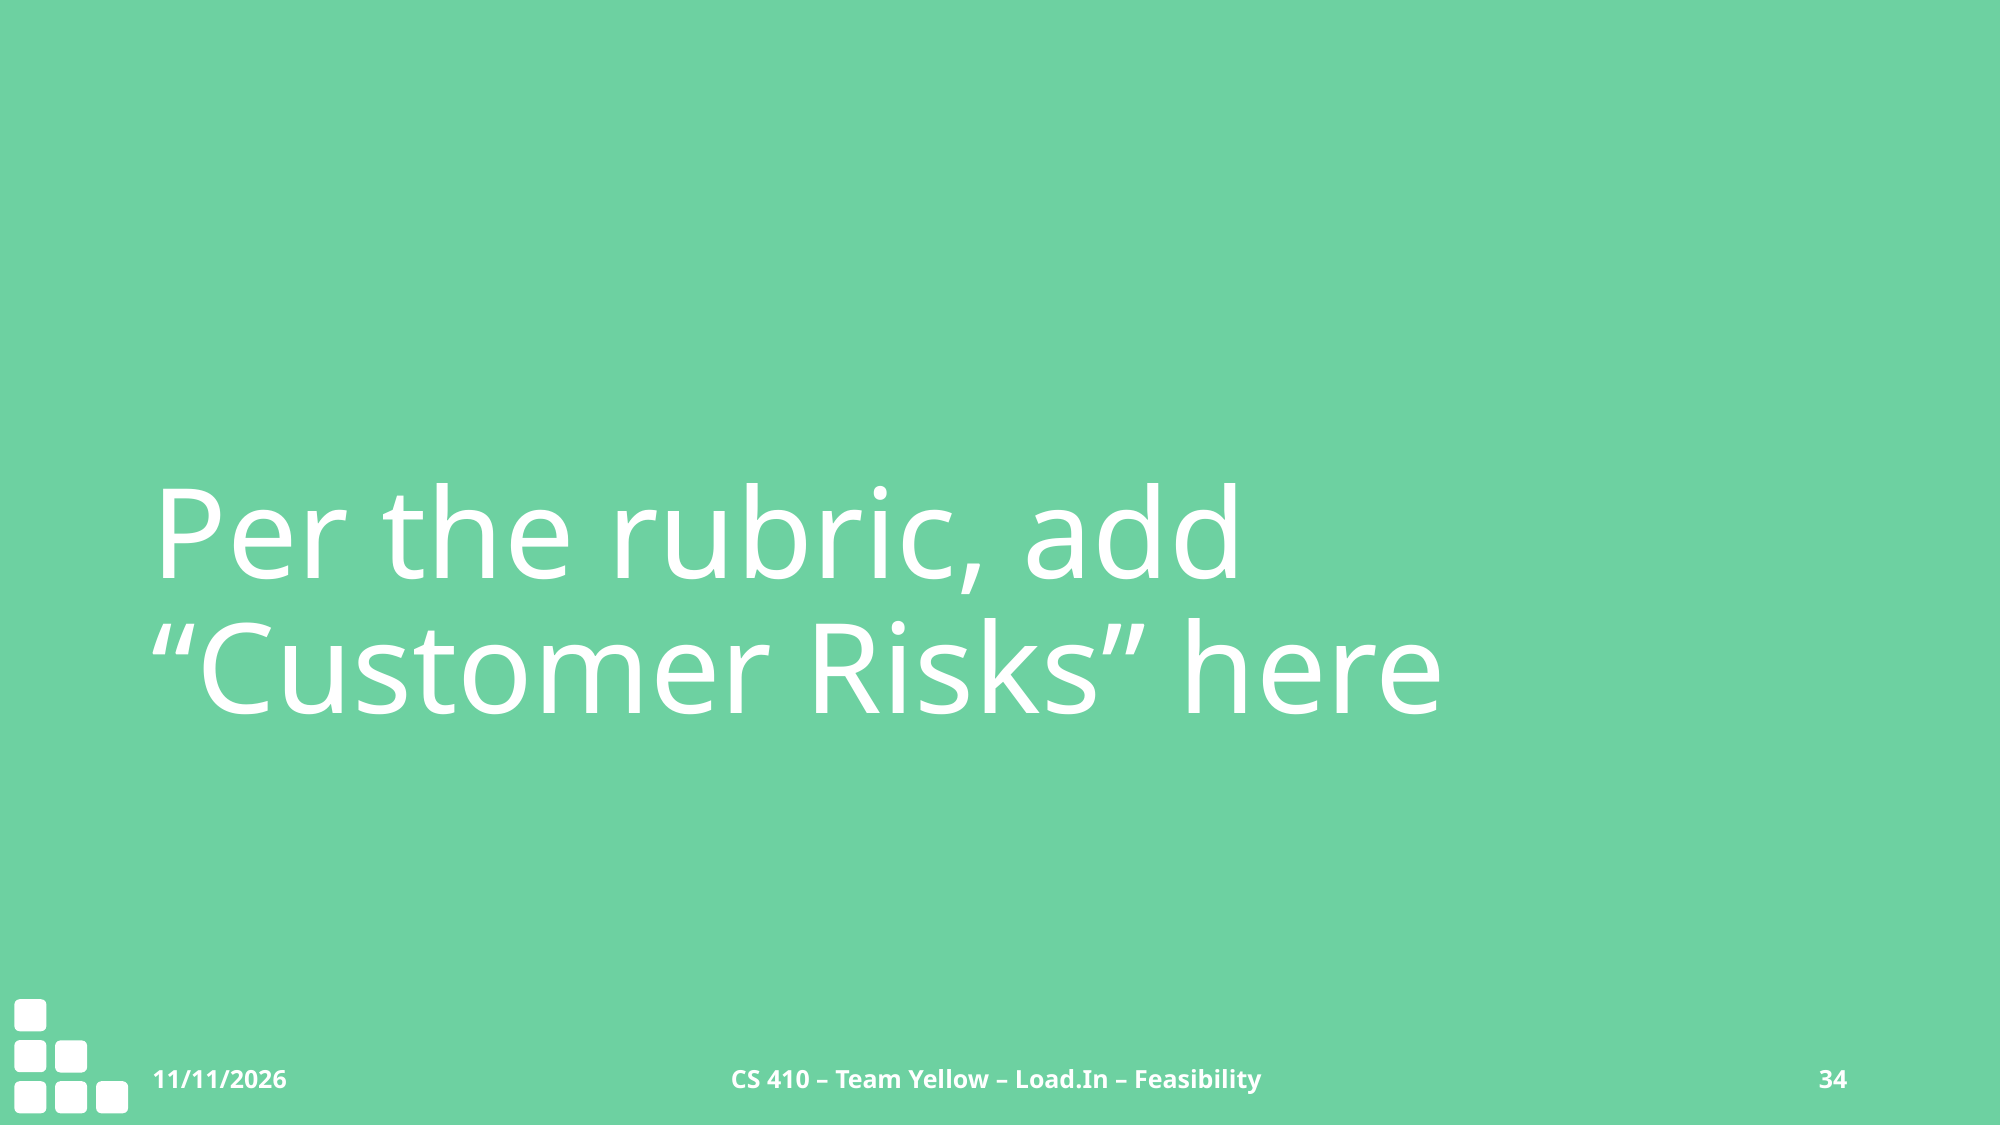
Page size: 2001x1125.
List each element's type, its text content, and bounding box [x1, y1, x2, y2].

title Per the rubric, add “Customer Risks” here [136, 280, 1862, 749]
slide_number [137, 1035, 588, 1125]
footer CS 410 – Team Yellow – Load.In – Feasibility [662, 1035, 1338, 1125]
slide_number 34 [1412, 1035, 1863, 1125]
